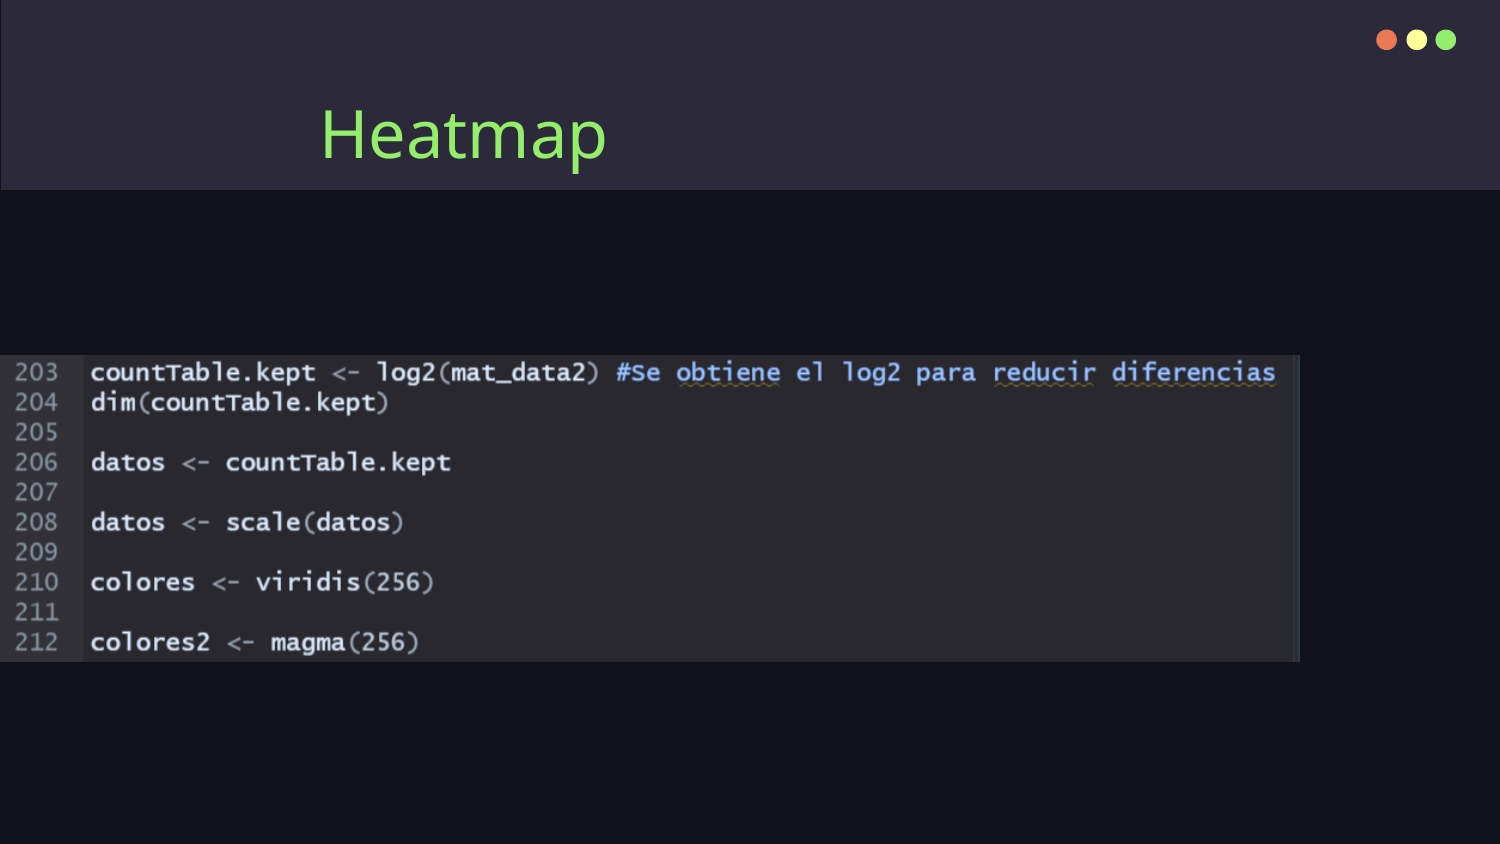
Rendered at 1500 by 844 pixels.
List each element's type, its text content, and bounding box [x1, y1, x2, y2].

picture [0, 354, 1300, 662]
title Heatmap [19, 76, 909, 171]
